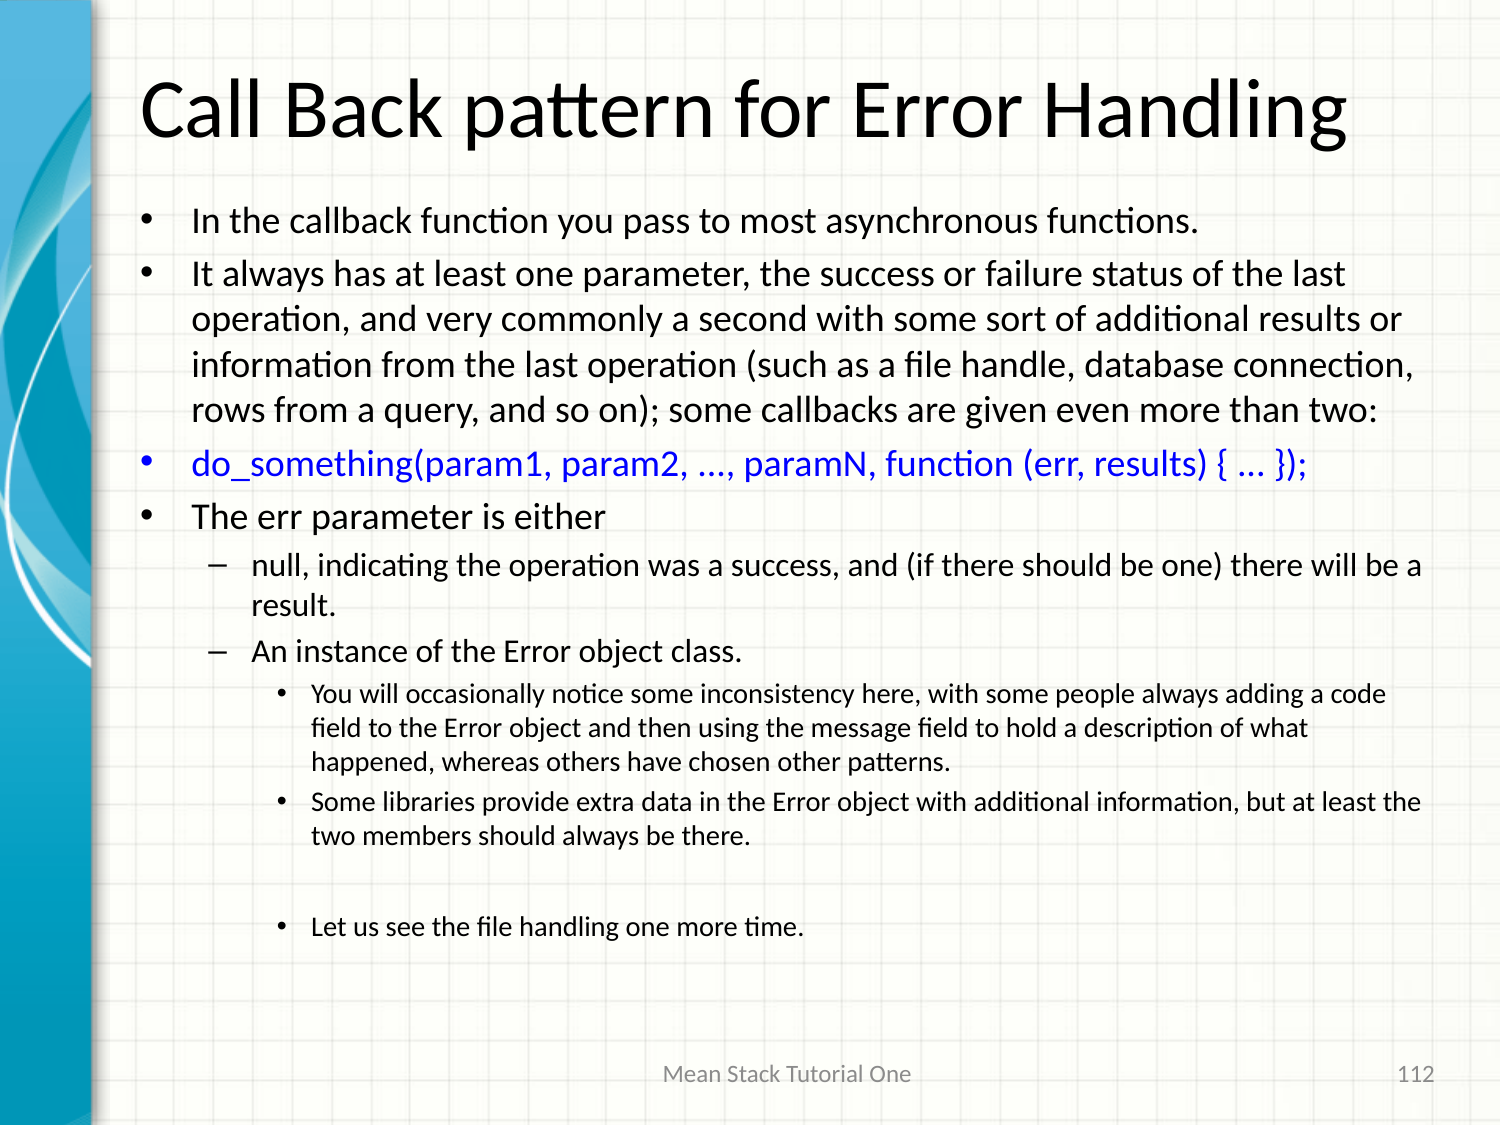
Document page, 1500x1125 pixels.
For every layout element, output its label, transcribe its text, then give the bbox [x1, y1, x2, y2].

list In the callback function you pass to most asynchronous functions. It always has at least one parameter, the success or failure status of the last operation, and very commonly a second with some sort of additional results or information from the last operation (such as a file handle, database connection, rows from a query, and so on); some callbacks are given even more than two: do_something(param1, param2, ..., paramN, function (err, results) { ... }); The err parameter is either null, indicating the operation was a success, and (if there should be one) there will be a result. An instance of the Error object class. You will occasionally notice some inconsistency here, with some people always adding a code field to the Error object and then using the message field to hold a description of what happened, whereas others have chosen other patterns. Some libraries provide extra data in the Error object with additional information, but at least the two members should always be there. Let us see the file handling one more time. [125, 187, 1450, 967]
slide_number 112 [1100, 1042, 1450, 1103]
footer Mean Stack Tutorial One [549, 1042, 1025, 1103]
title Call Back pattern for Error Handling [125, 44, 1450, 163]
picture [0, 0, 1500, 1125]
